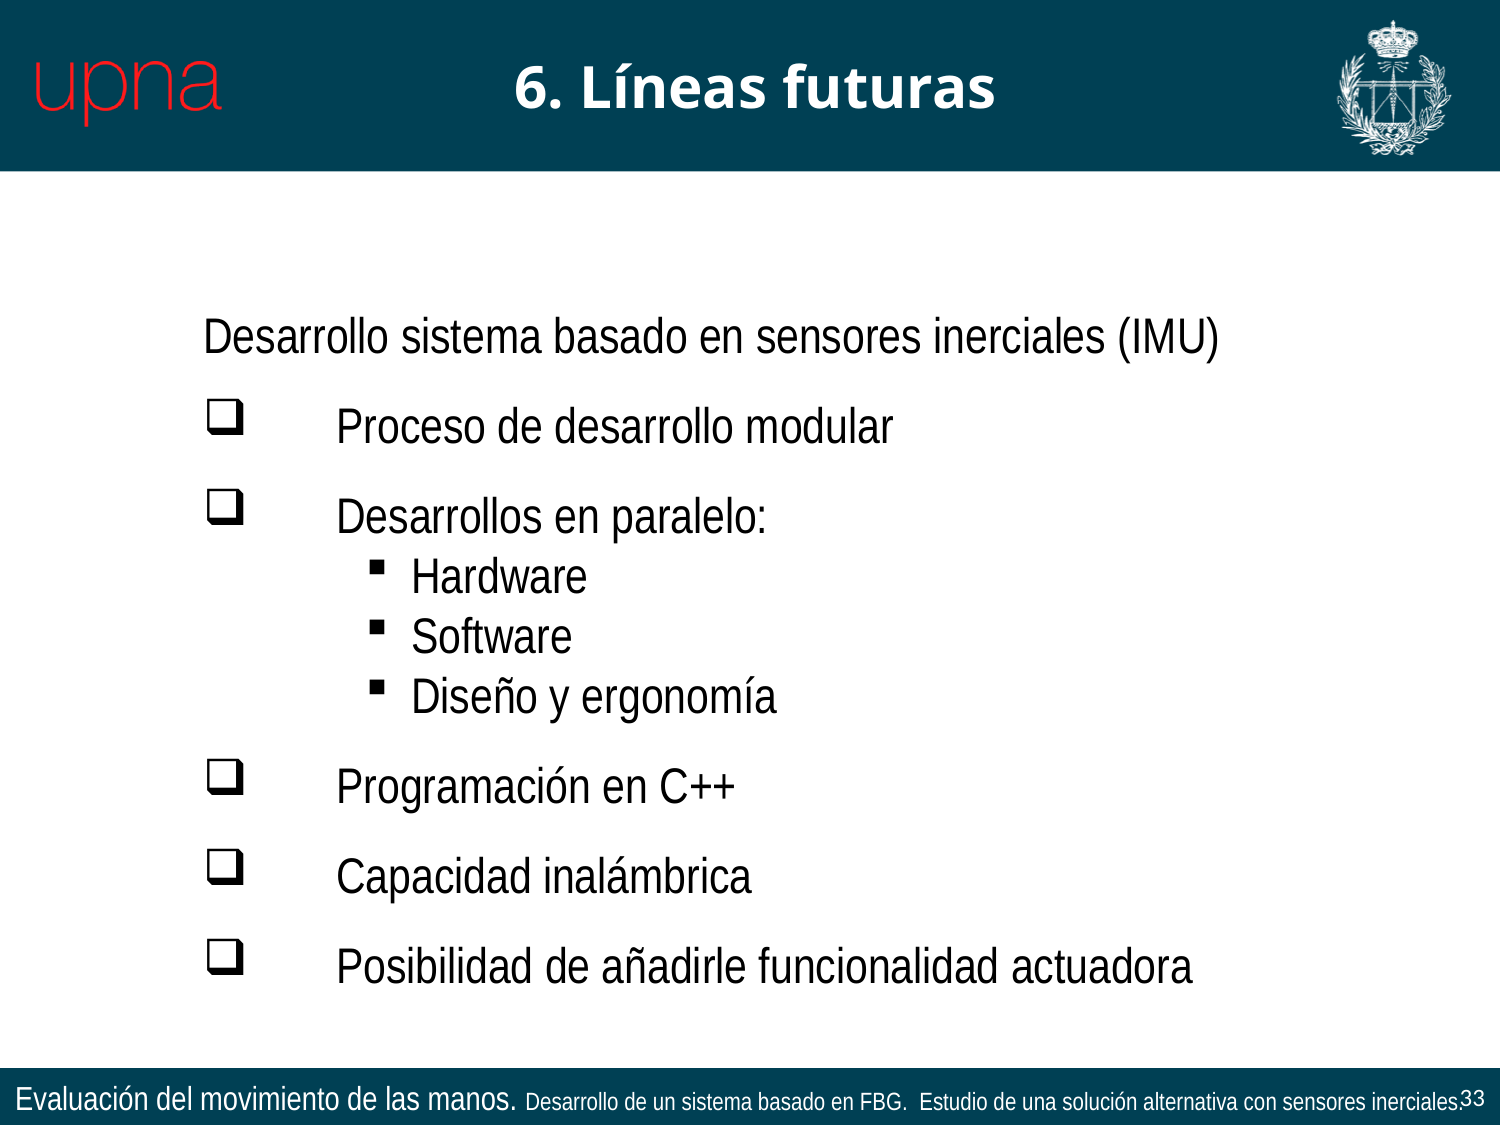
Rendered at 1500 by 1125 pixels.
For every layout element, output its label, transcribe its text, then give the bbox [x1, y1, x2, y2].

picture [180, 62, 221, 110]
picture [1338, 56, 1450, 154]
picture [1385, 62, 1391, 69]
slide_number 33 [1149, 1066, 1500, 1125]
picture [67, 63, 73, 109]
picture [85, 62, 126, 126]
text_box 6. Líneas futuras [189, 42, 1322, 129]
picture [37, 63, 67, 110]
text_box Evaluación del movimiento de las manos. Desarrollo de un sistema basado en FBG. Estudio de una solución alternativa con sensores inerciales. [0, 1069, 1149, 1125]
picture [1368, 21, 1418, 58]
picture [135, 62, 171, 109]
text_box Desarrollo sistema basado en sensores inerciales (IMU) Proceso de desarrollo modular Desarrollos en paralelo: Hardware Software Diseño y ergonomía Programación en C++ Capacidad inalámbrica Posibilidad de añadirle funcionalidad actuadora [174, 235, 1401, 1001]
picture [1399, 144, 1414, 155]
text_box [0, 0, 1500, 172]
